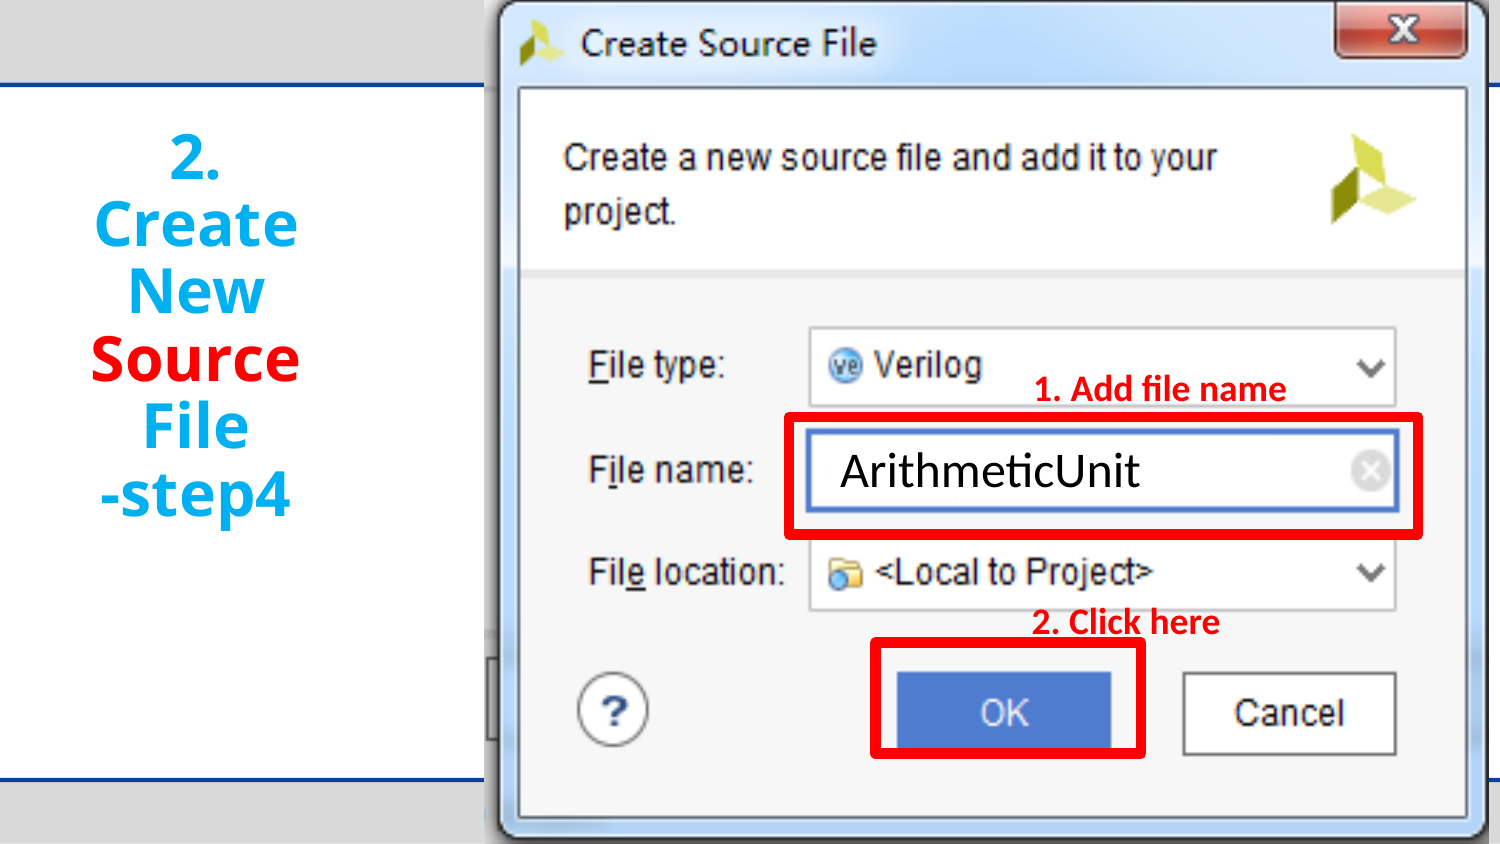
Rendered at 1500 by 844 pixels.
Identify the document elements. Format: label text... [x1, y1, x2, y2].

text_box 2. Create New Source File -step4 [54, 171, 338, 485]
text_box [483, 0, 1489, 844]
